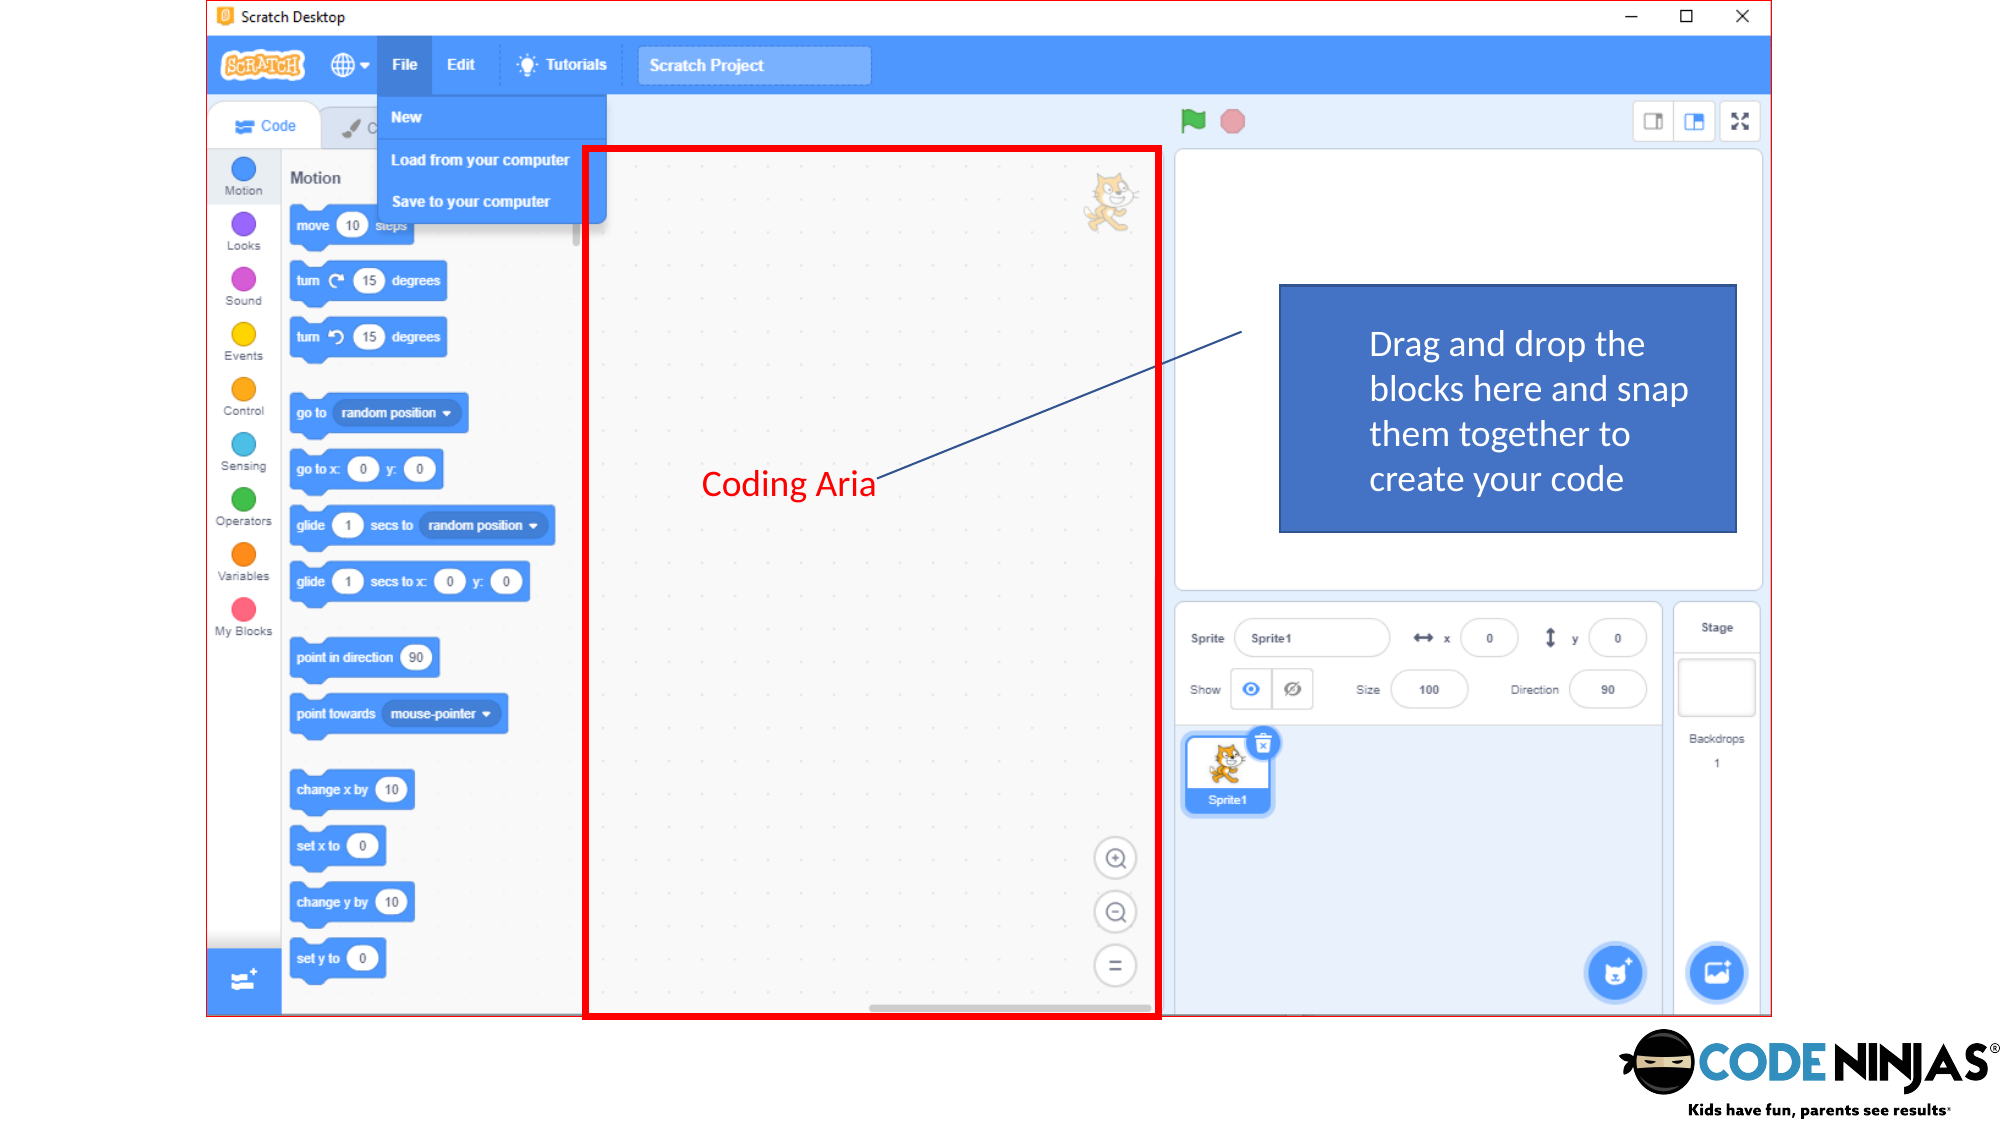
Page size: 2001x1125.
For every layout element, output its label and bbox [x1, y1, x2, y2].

picture [1619, 1029, 2000, 1119]
picture [206, 0, 1772, 1017]
